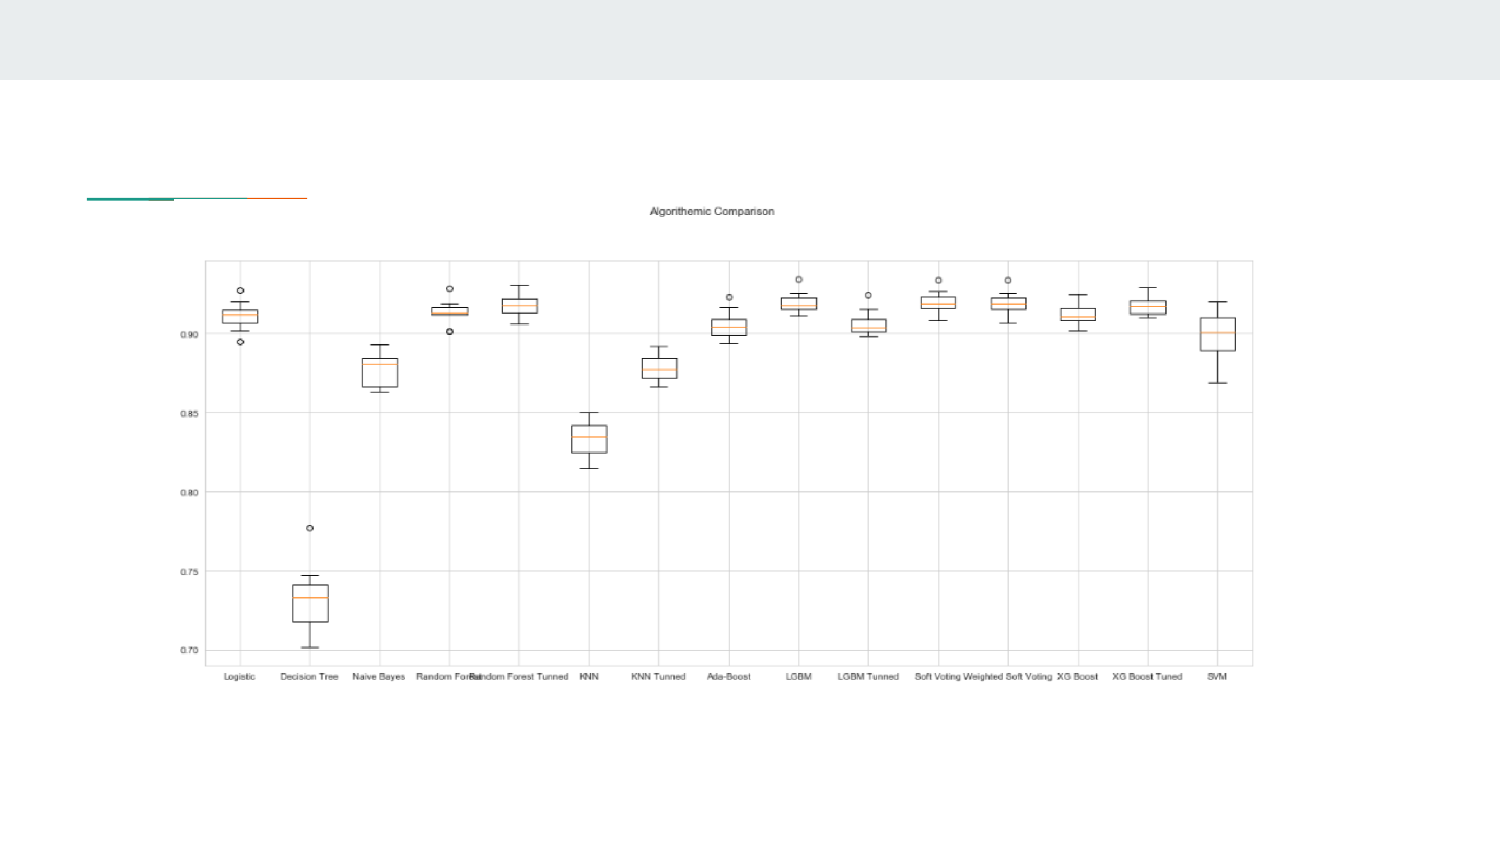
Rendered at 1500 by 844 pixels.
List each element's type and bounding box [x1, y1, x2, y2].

picture [172, 198, 1269, 694]
